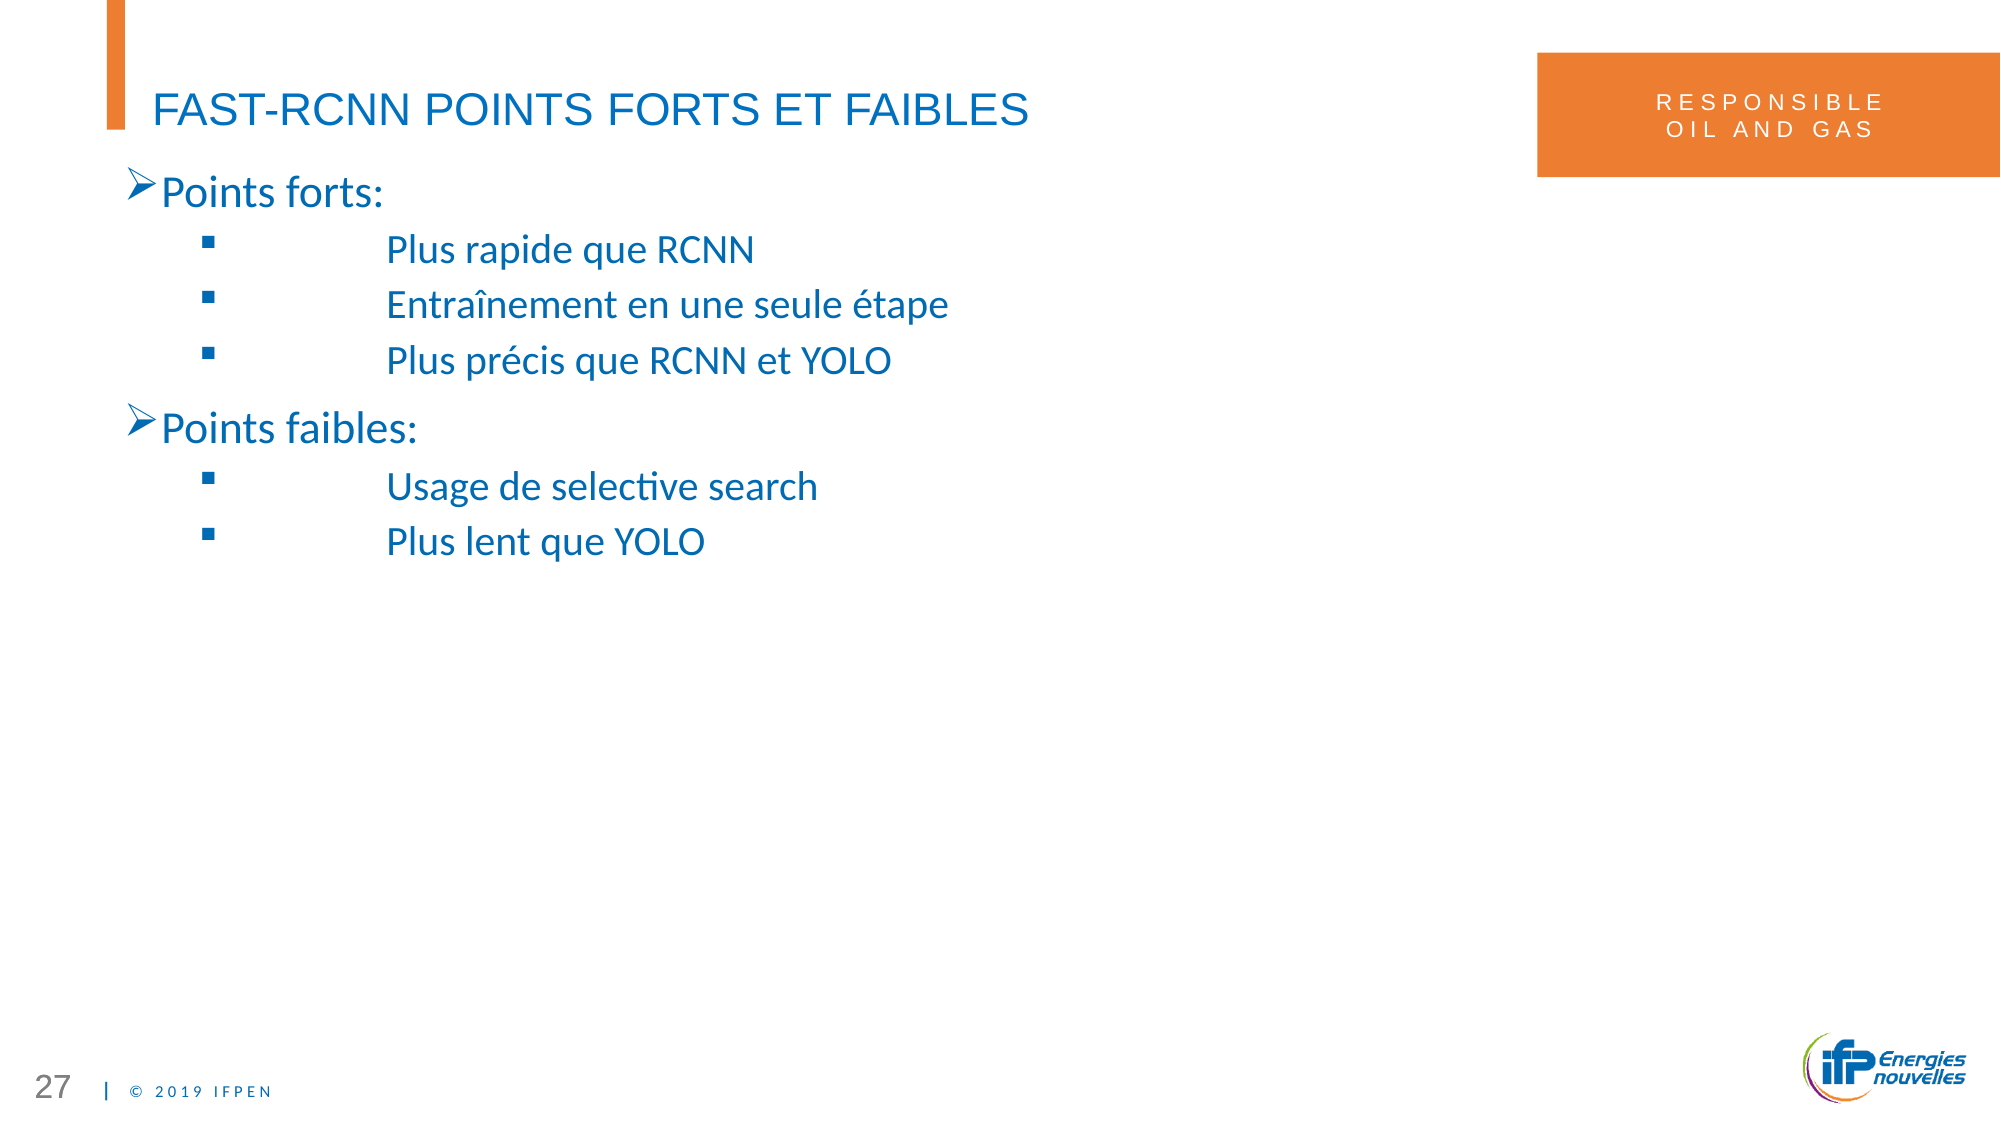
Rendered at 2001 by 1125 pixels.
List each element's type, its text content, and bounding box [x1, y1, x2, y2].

list Points forts: Plus rapide que RCNN Entraînement en une seule étape Plus précis que RCNN et YOLO Points faibles: Usage de selective search Plus lent que YOLO [108, 160, 1834, 709]
picture [1799, 1031, 1969, 1104]
title FAST-RCNN POINTS FORTS ET FAIBLES [137, 68, 1496, 153]
